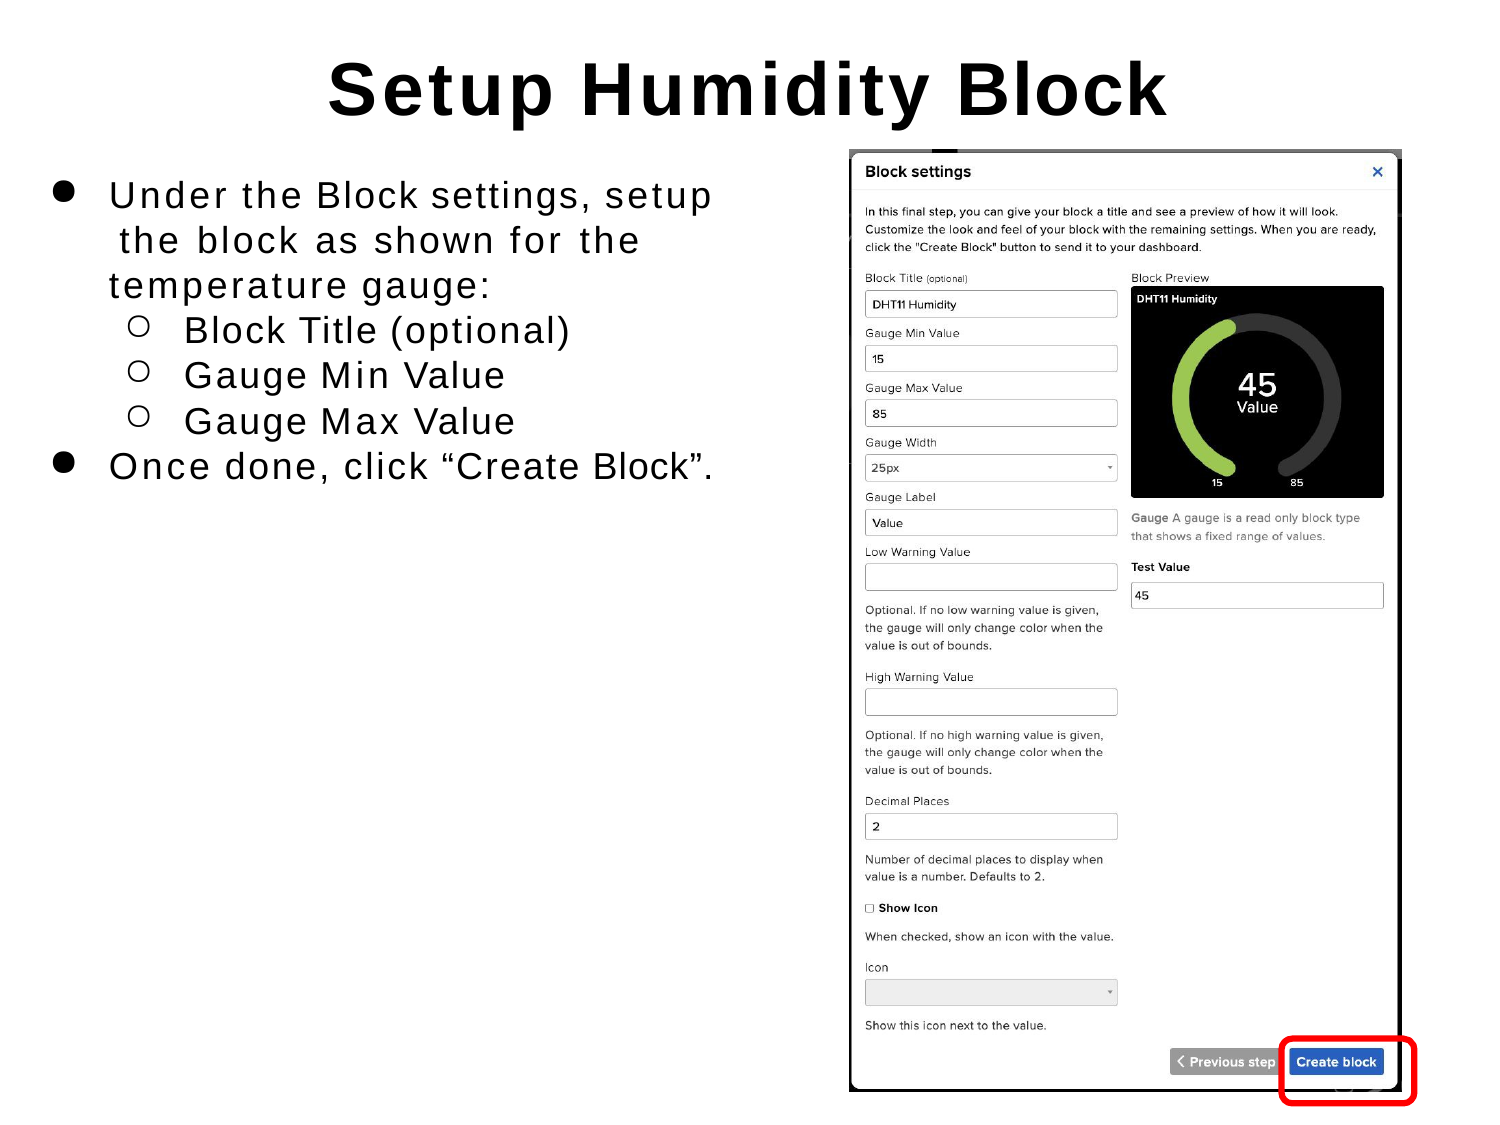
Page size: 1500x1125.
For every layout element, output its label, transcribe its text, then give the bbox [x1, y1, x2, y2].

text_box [849, 149, 1418, 1107]
title Setup Humidity Block [325, 38, 1175, 229]
text_box Under the Block settings, setup the block as shown for the temperature gauge: Block Title (optional) Gauge Min Value Gauge Max Value Once done, click “Create Block”. [46, 168, 721, 487]
